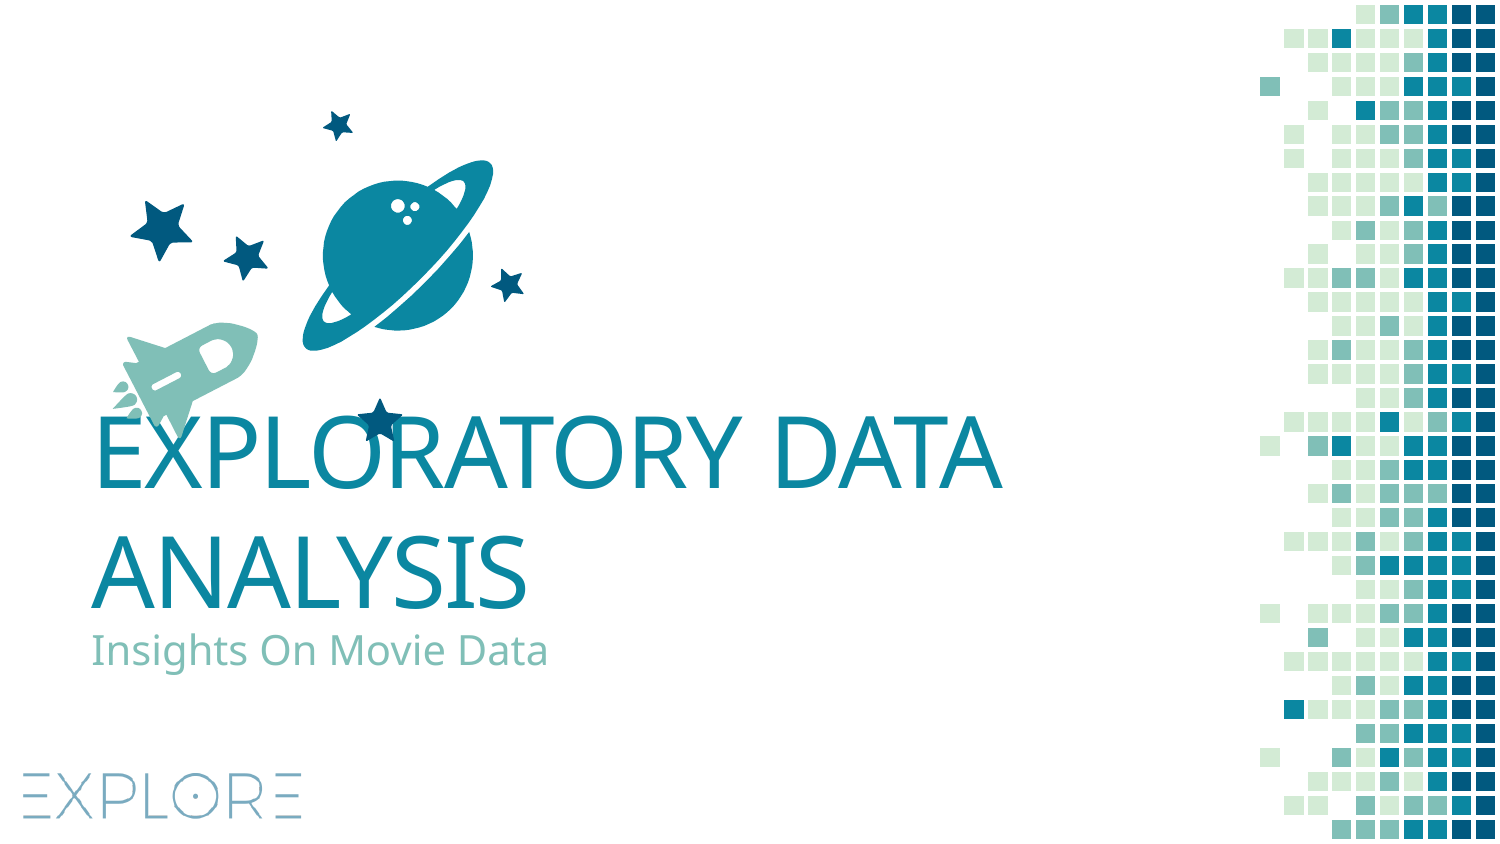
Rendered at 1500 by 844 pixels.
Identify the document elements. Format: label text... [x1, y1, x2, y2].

text_box [130, 201, 193, 262]
picture [21, 773, 302, 829]
text_box [498, 268, 524, 302]
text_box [302, 160, 494, 351]
title EXPLORATORY DATA ANALYSIS [76, 383, 1332, 644]
text_box [323, 111, 353, 141]
text_box [223, 236, 268, 281]
subtitle Insights On Movie Data [76, 608, 1194, 765]
text_box [357, 398, 403, 441]
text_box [118, 309, 246, 437]
